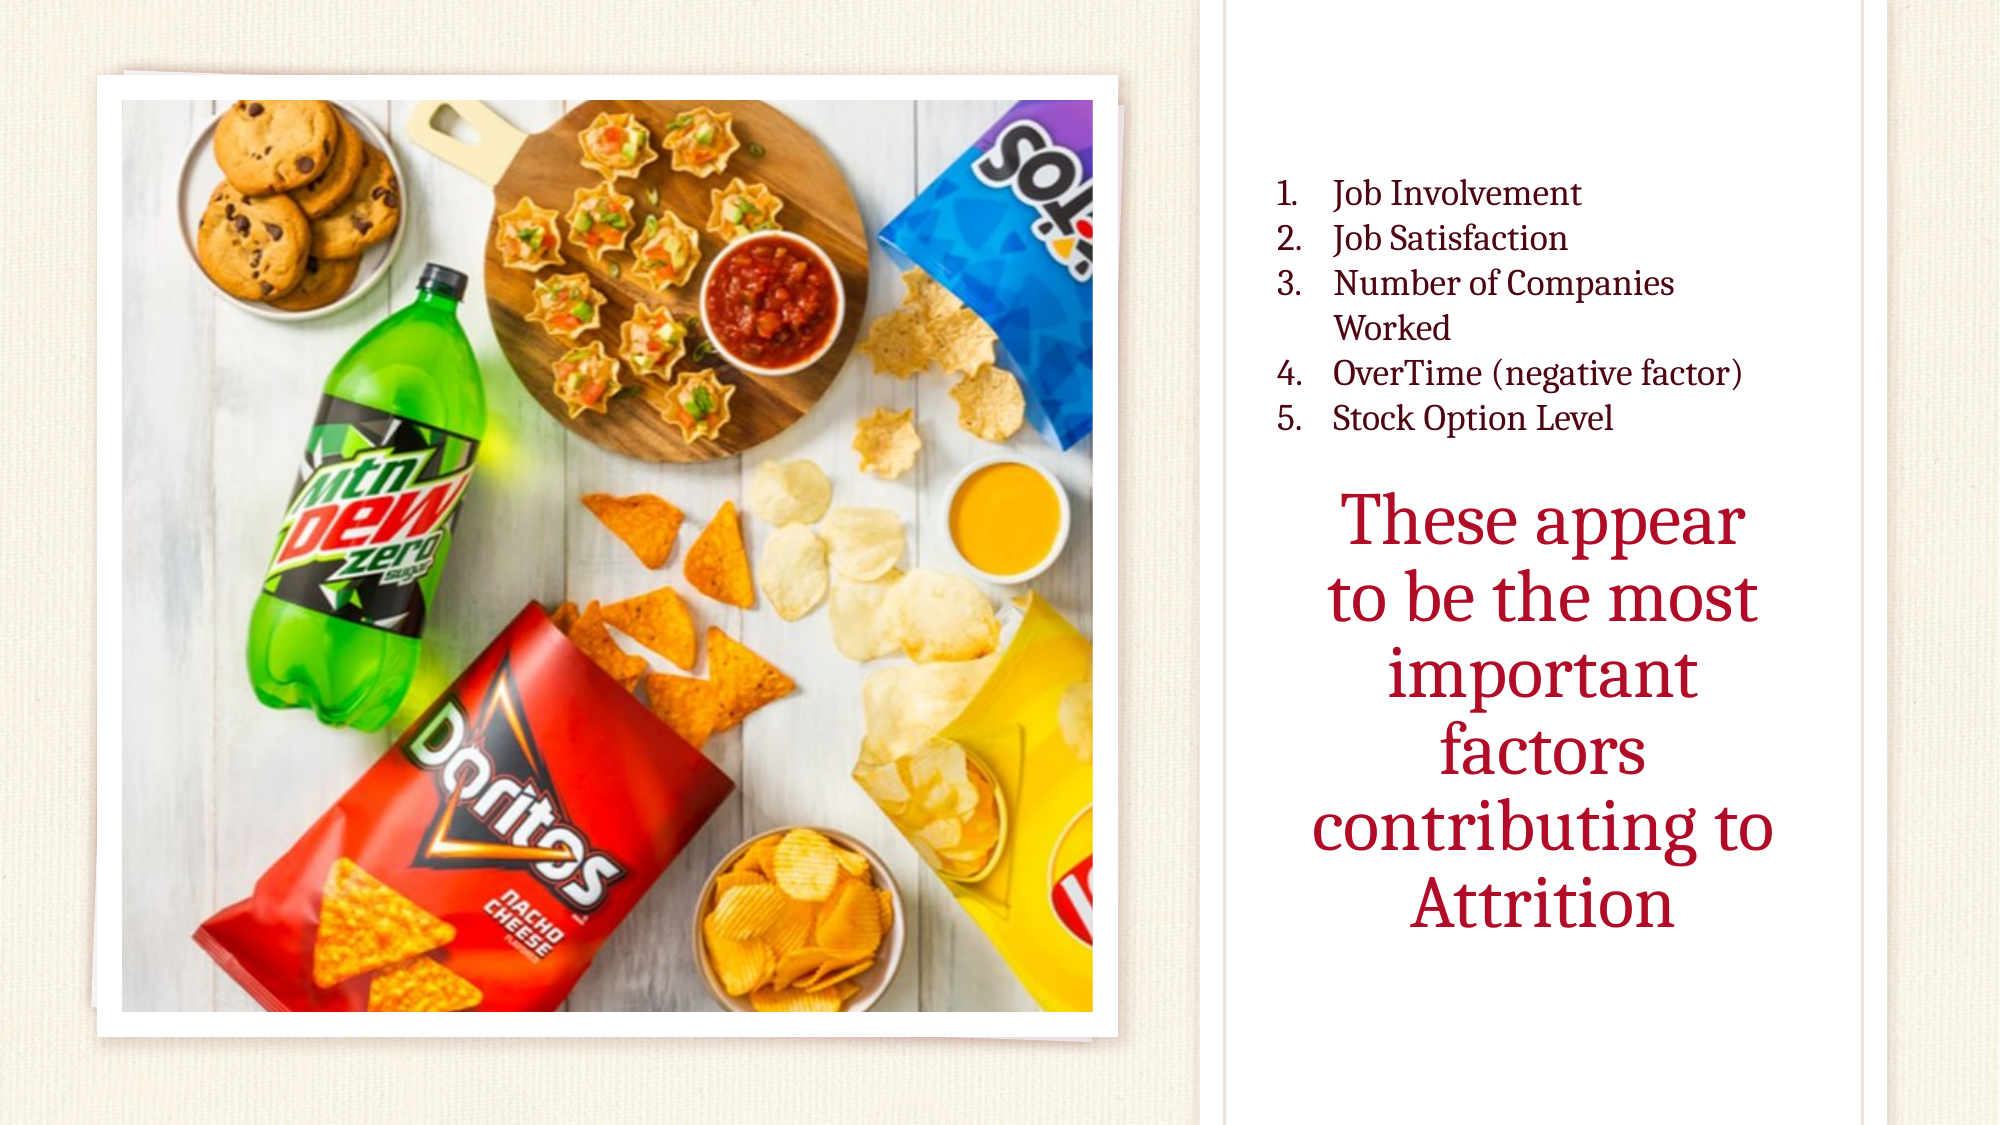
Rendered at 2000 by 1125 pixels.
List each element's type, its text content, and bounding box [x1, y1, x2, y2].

text_box Job Involvement Job Satisfaction Number of Companies Worked OverTime (negative factor) Stock Option Level [1262, 160, 1813, 446]
title These appear to be the most important factors contributing to Attrition [1287, 450, 1800, 950]
picture [0, 0, 1199, 1125]
picture [1888, 0, 2000, 1125]
